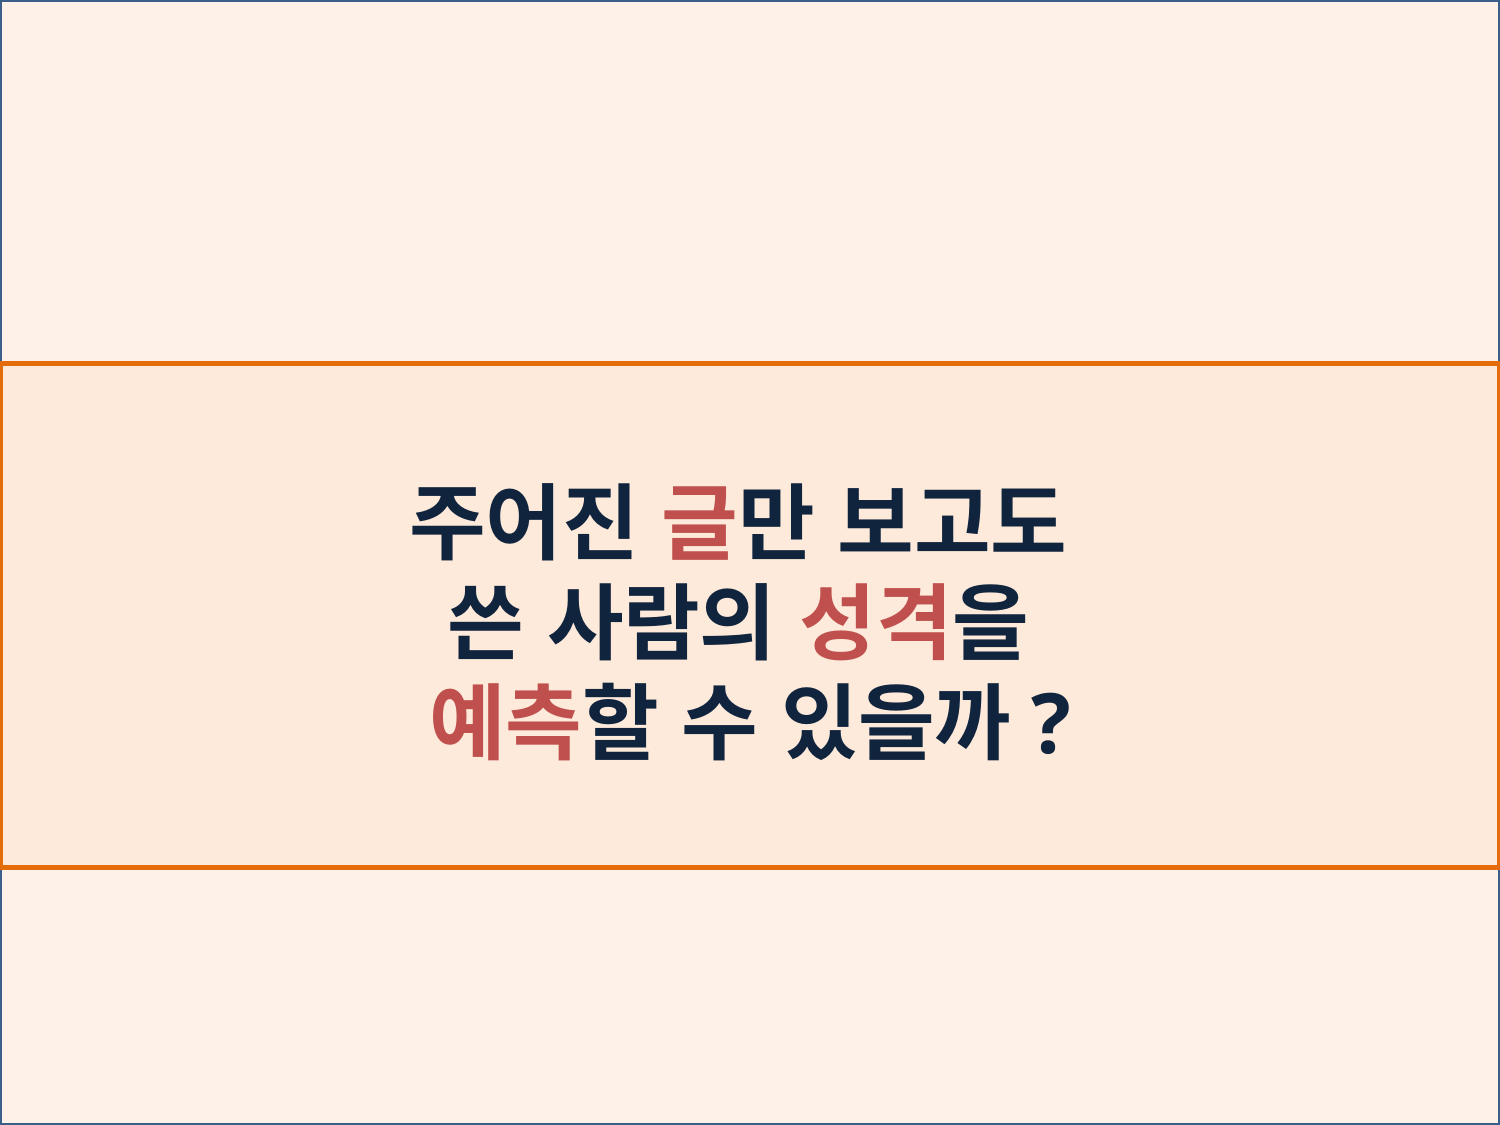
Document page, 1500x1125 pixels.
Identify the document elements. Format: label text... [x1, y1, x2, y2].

text_box [0, 0, 1500, 363]
text_box [0, 868, 1500, 1125]
text_box 주어진 글만 보고도 쓴 사람의 성격을 예측할 수 있을까? [0, 363, 1500, 868]
